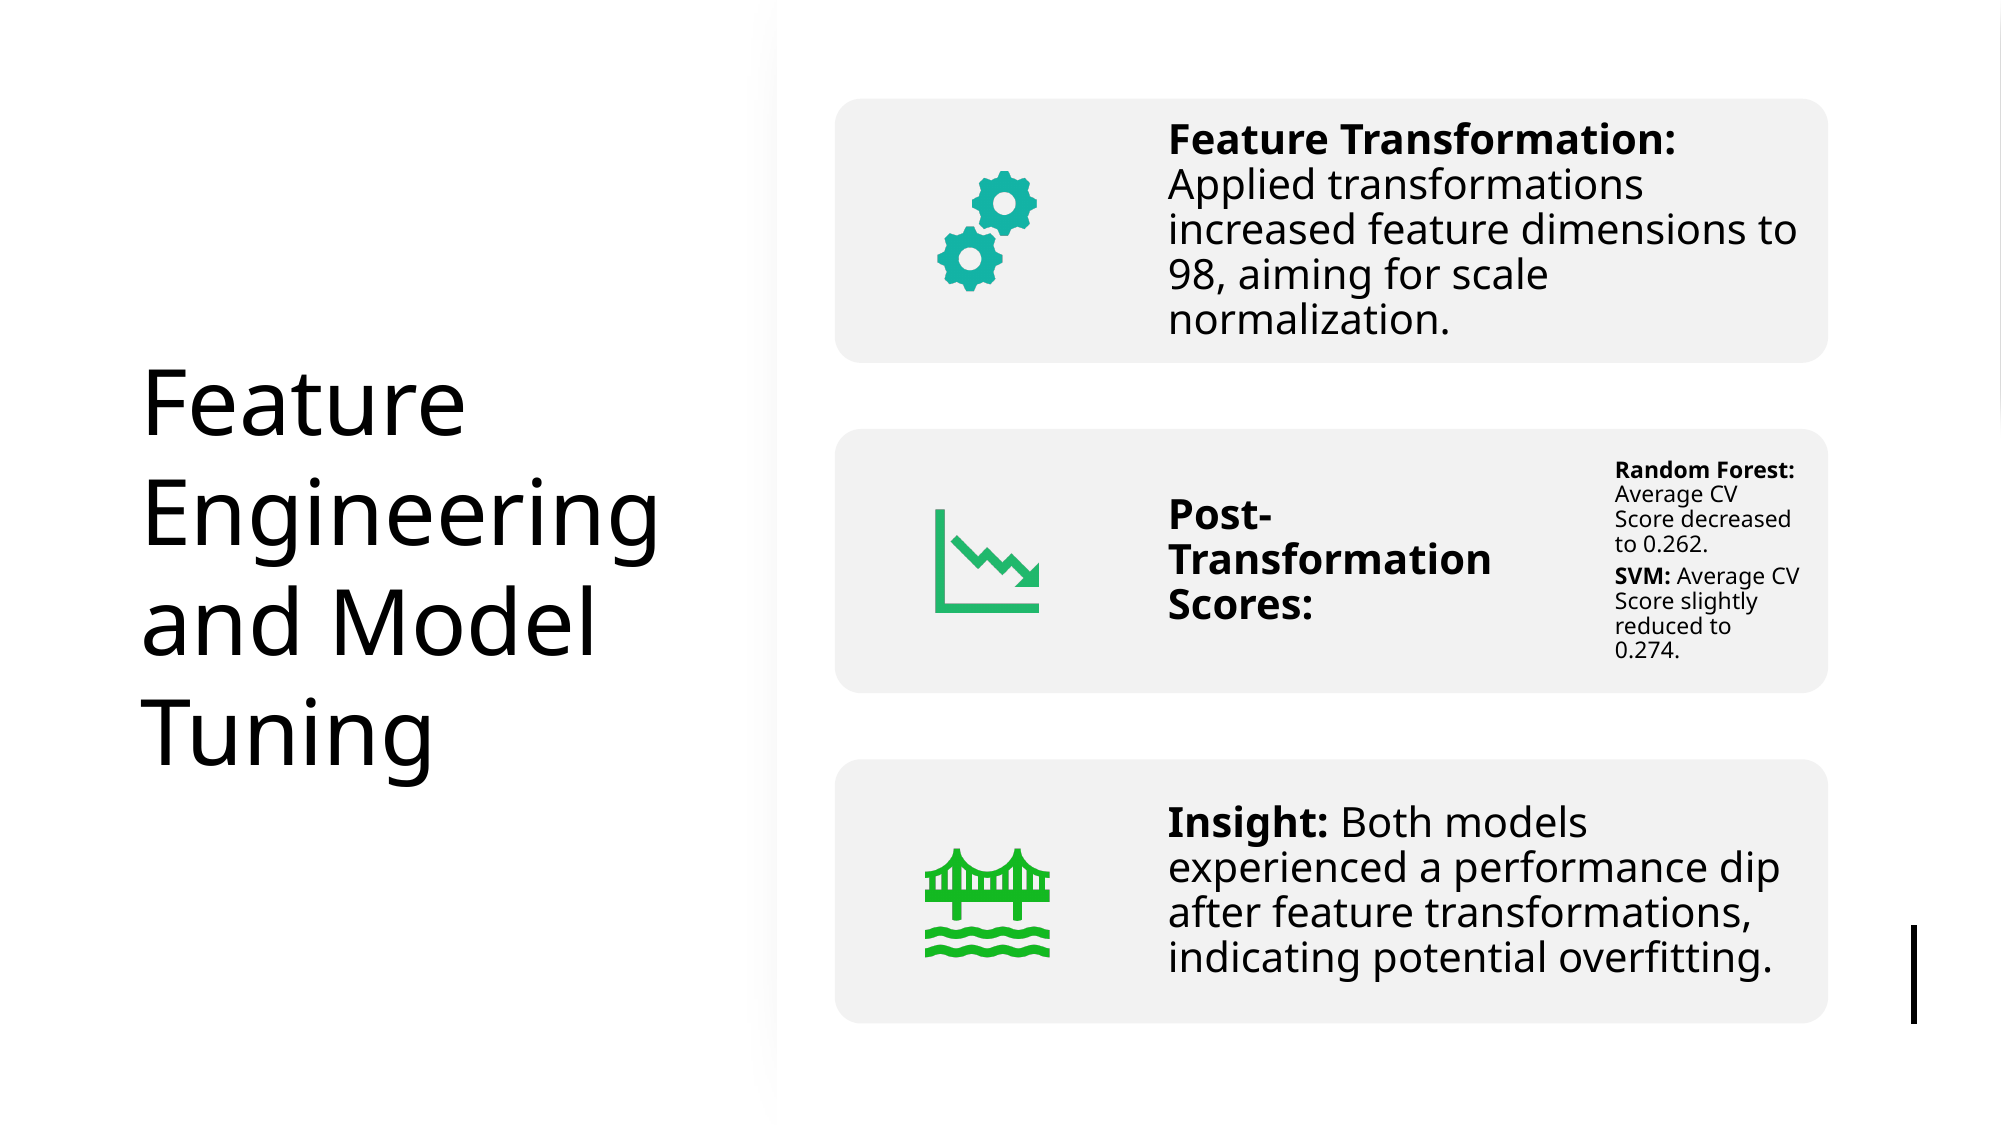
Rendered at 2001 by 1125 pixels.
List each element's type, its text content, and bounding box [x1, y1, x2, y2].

title Feature Engineering and Model Tuning [124, 140, 692, 987]
text_box [0, 0, 776, 1125]
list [834, 98, 1829, 1024]
text_box [776, 0, 2000, 1125]
